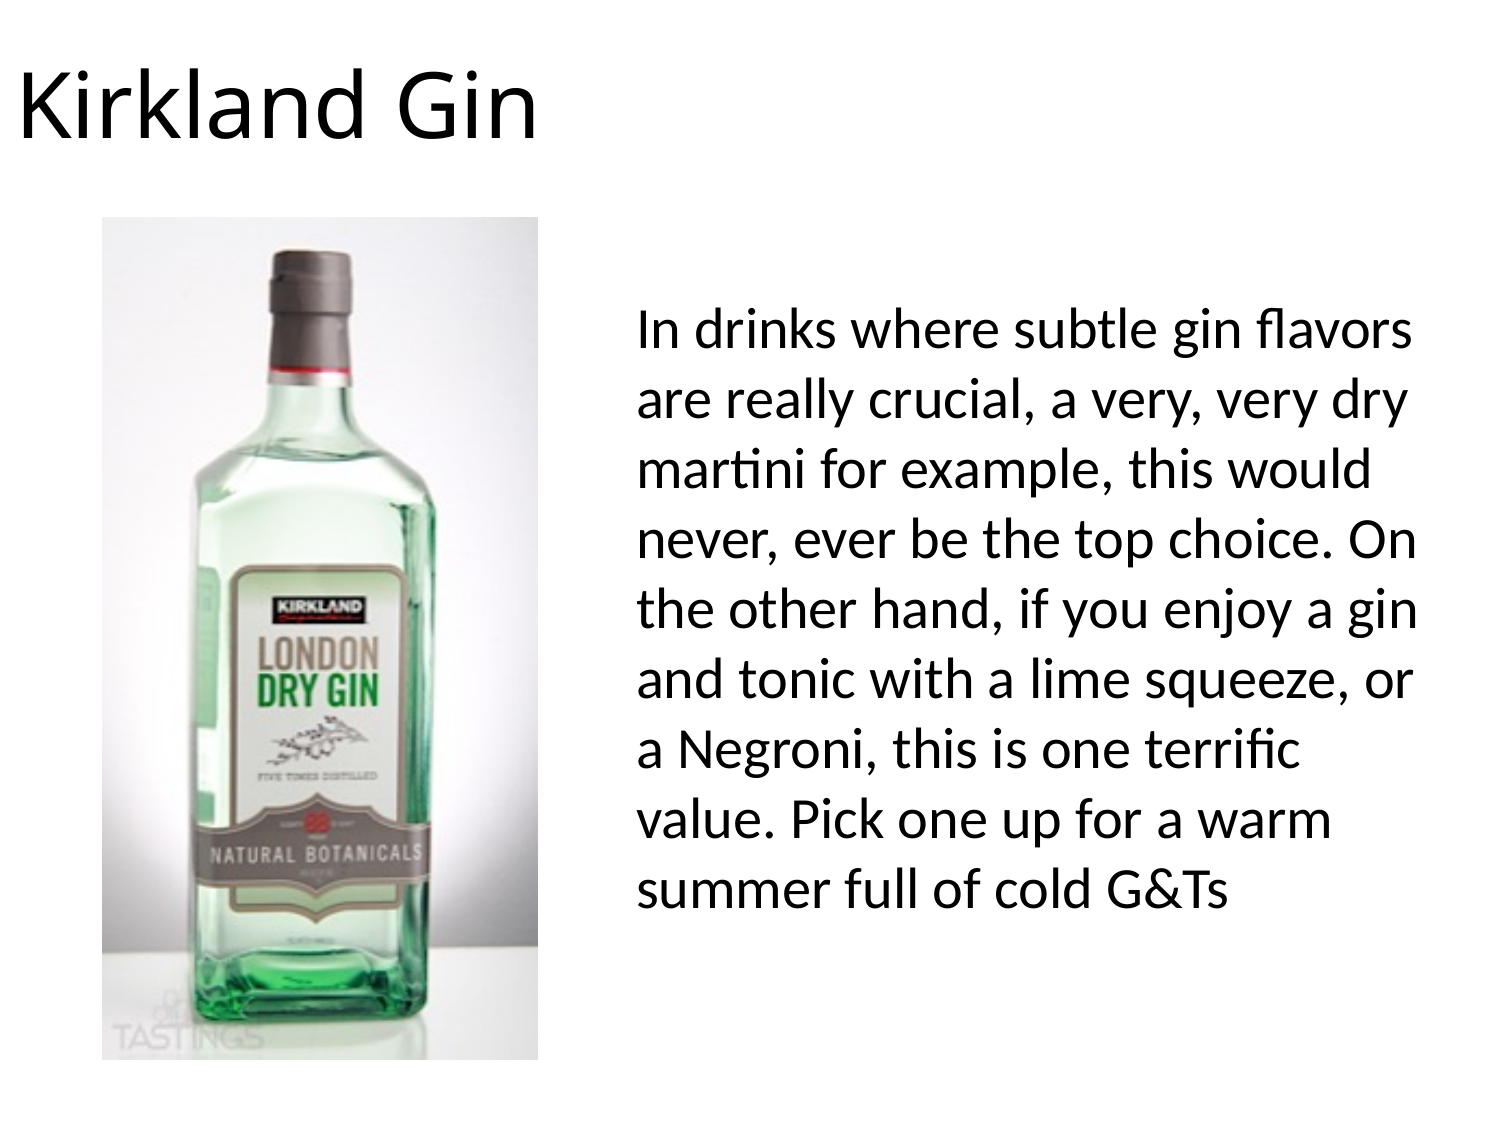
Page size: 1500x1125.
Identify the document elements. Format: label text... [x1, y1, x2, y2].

text_box In drinks where subtle gin flavors are really crucial, a very, very dry martini for example, this would never, ever be the top choice. On the other hand, if you enjoy a gin and tonic with a lime squeeze, or a Negroni, this is one terrific value. Pick one up for a warm summer full of cold G&Ts [621, 282, 1451, 928]
picture [102, 217, 538, 1060]
title Kirkland Gin [0, 0, 1294, 218]
